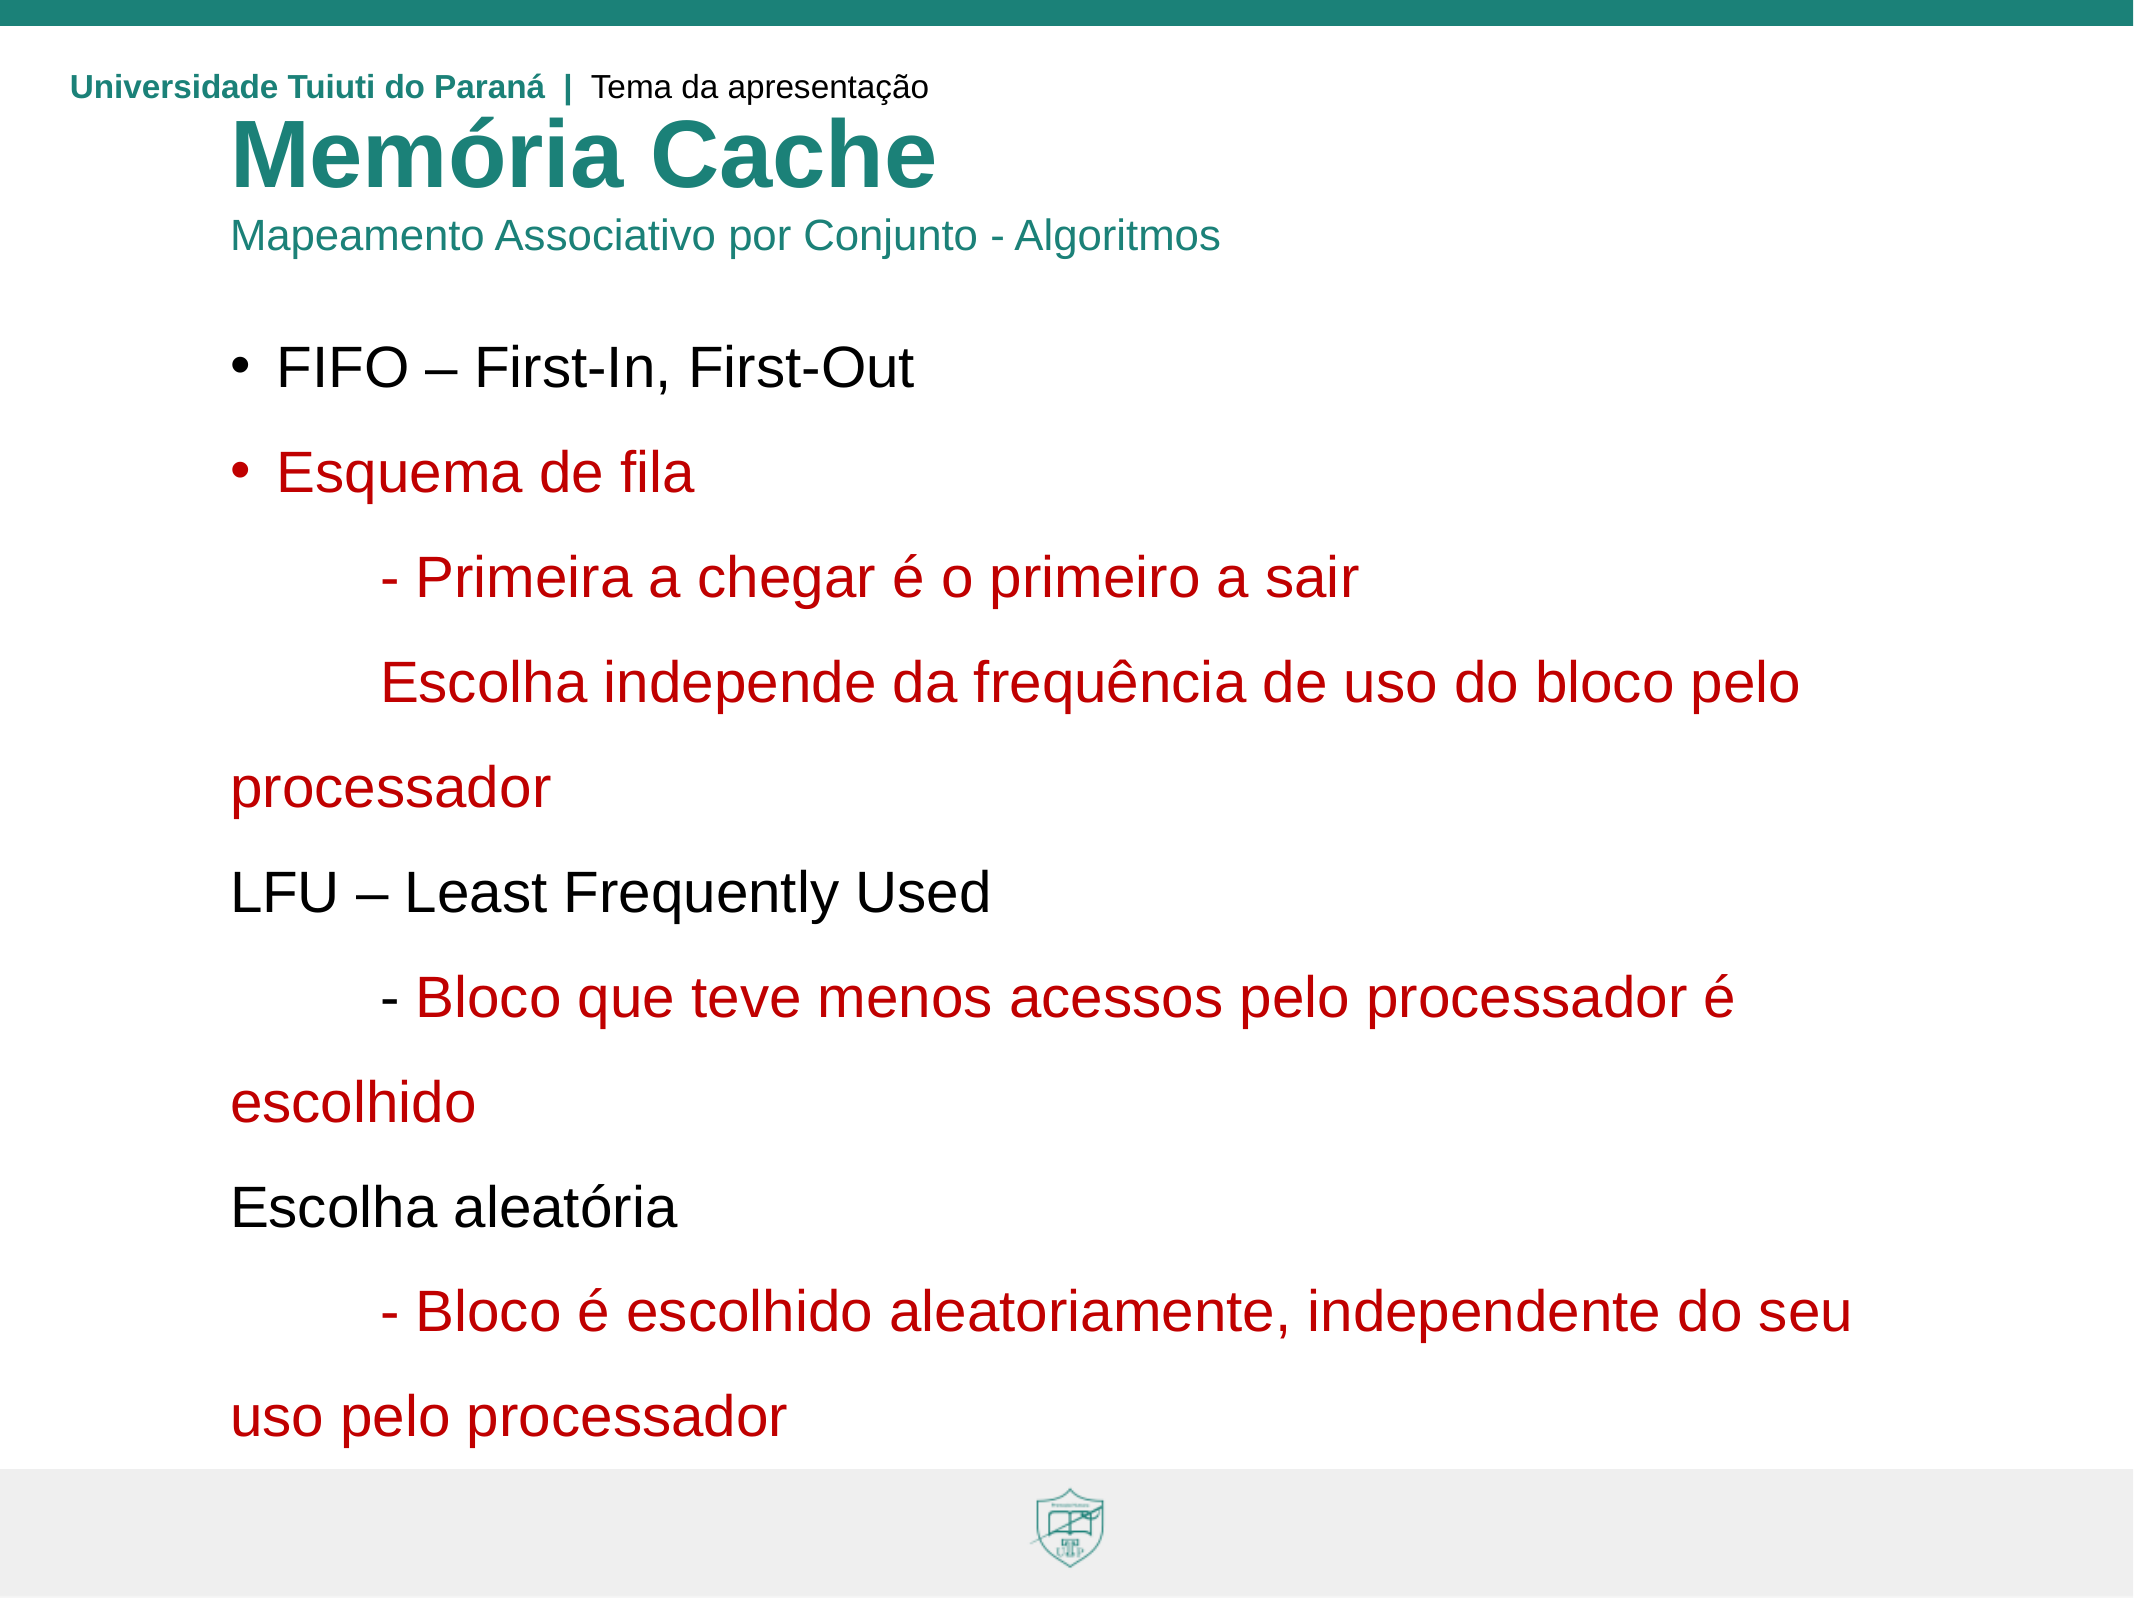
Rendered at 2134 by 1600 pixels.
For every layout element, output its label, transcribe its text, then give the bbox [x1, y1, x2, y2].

picture [0, 1469, 2134, 1598]
text_box Universidade Tuiuti do Paraná | Tema da apresentação [63, 59, 936, 112]
picture [0, 0, 2134, 26]
text_box Memória Cache Mapeamento Associativo por Conjunto - Algoritmos FIFO – First-In, First-Out Esquema de fila - Primeira a chegar é o primeiro a sair Escolha independe da frequência de uso do bloco pelo processador LFU – Least Frequently Used - Bloco que teve menos acessos pelo processador é escolhido Escolha aleatória - Bloco é escolhido aleatoriamente, independente do seu uso pelo processador [223, 85, 1910, 1469]
